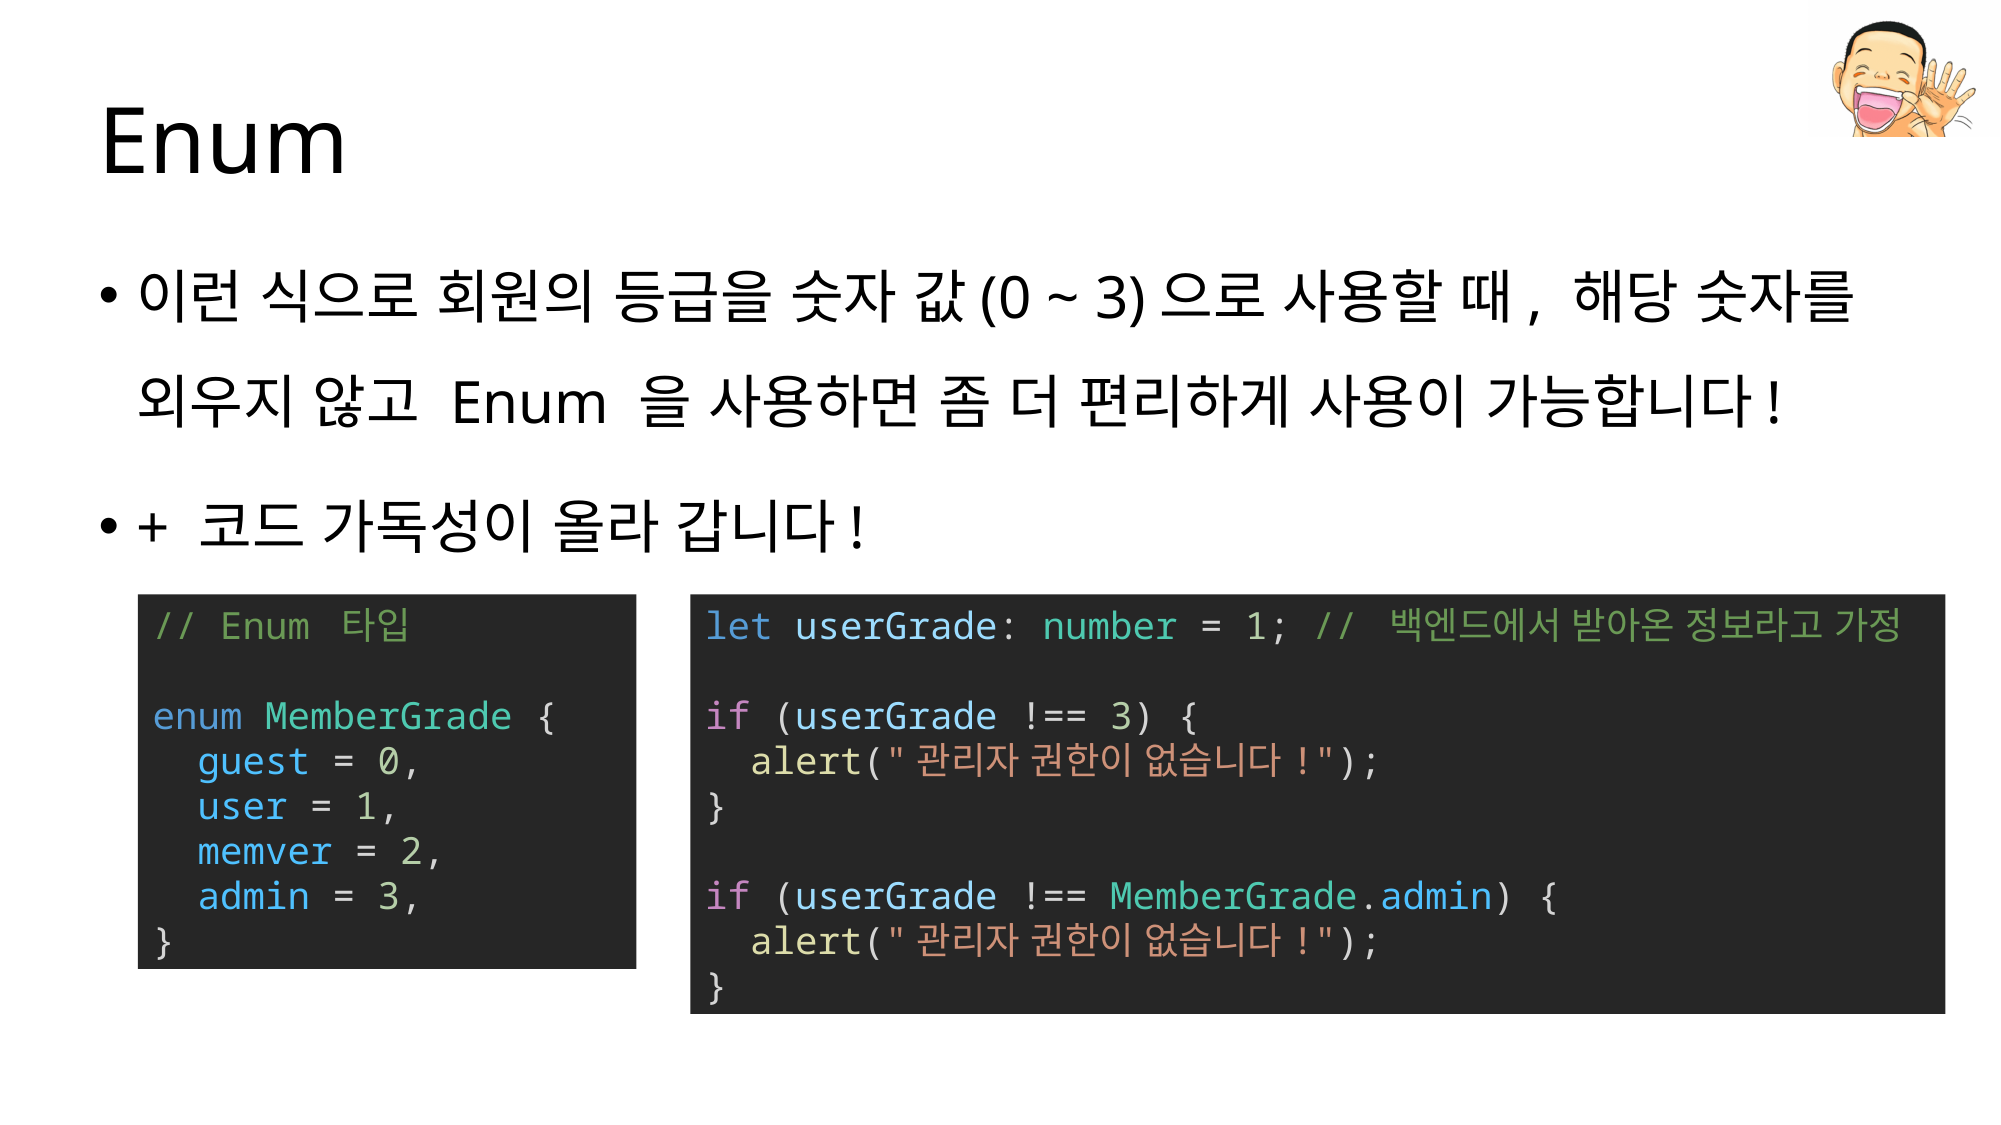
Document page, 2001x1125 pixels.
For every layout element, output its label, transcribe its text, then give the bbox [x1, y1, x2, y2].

title Enum [83, 0, 1931, 217]
picture [1931, 0, 2000, 137]
text_box // Enum 타입 enum MemberGrade { guest = 0, user = 1, memver = 2, admin = 3, } [137, 594, 637, 969]
list 이런 식으로 회원의 등급을 숫자 값(0 ~ 3)으로 사용할 때, 해당 숫자를 외우지 않고 Enum 을 사용하면 좀 더 편리하게 사용이 가능합니다! + 코드 가독성이 올라 갑니다! [83, 217, 1931, 1125]
text_box let userGrade: number = 1; // 백엔드에서 받아온 정보라고 가정 if (userGrade !== 3) { alert("관리자 권한이 없습니다!"); } if (userGrade !== MemberGrade.admin) { alert("관리자 권한이 없습니다!"); } [690, 594, 1946, 1014]
